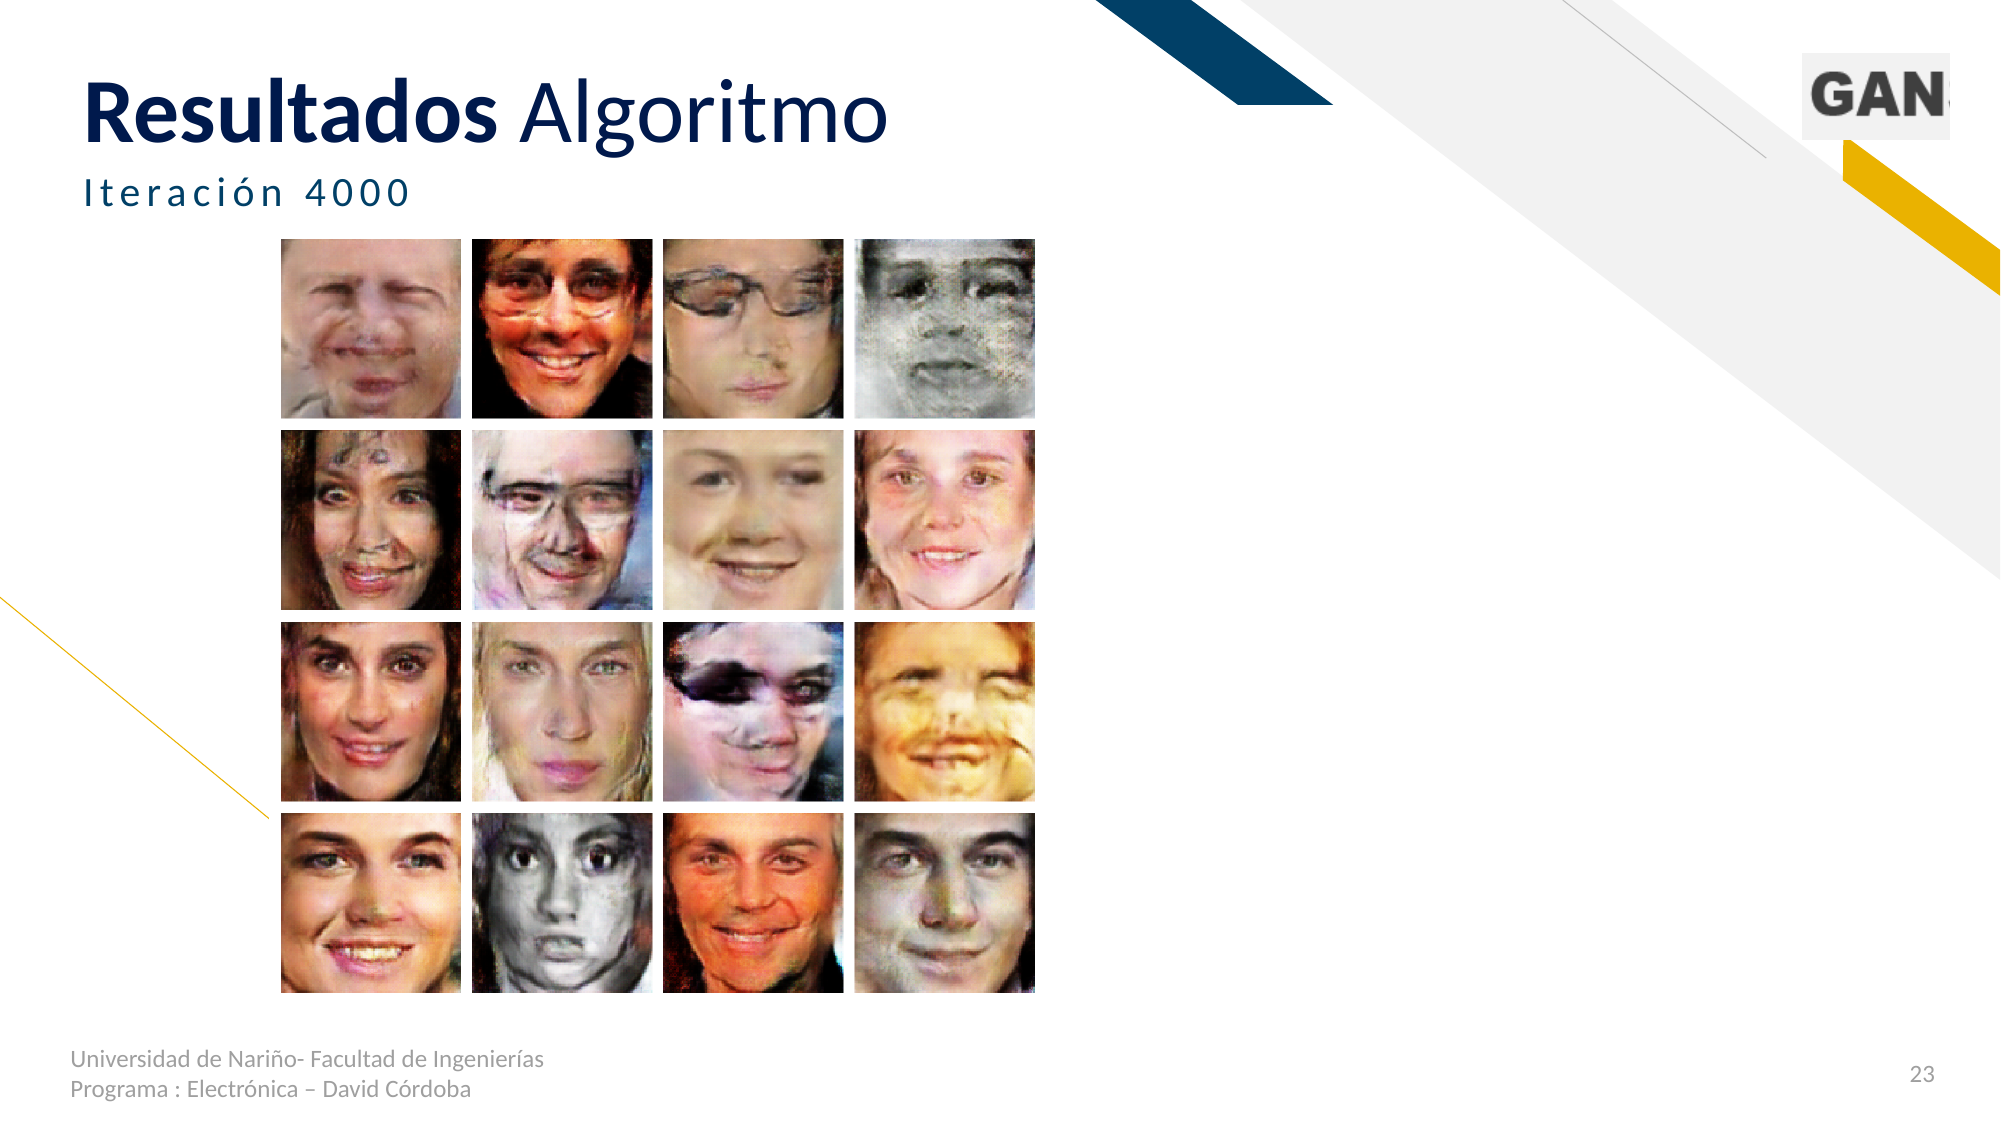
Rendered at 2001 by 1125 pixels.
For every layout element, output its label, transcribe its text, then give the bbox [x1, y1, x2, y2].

list Iteración 4000 [68, 162, 1303, 357]
title Resultados Algoritmo [68, 31, 1194, 162]
picture [1802, 53, 1950, 140]
slide_number 23 [1828, 1042, 1950, 1103]
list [269, 227, 1046, 1004]
footer Universidad de Nariño- Facultad de Ingenierías Programa : Electrónica – David Córdoba [55, 1042, 731, 1103]
